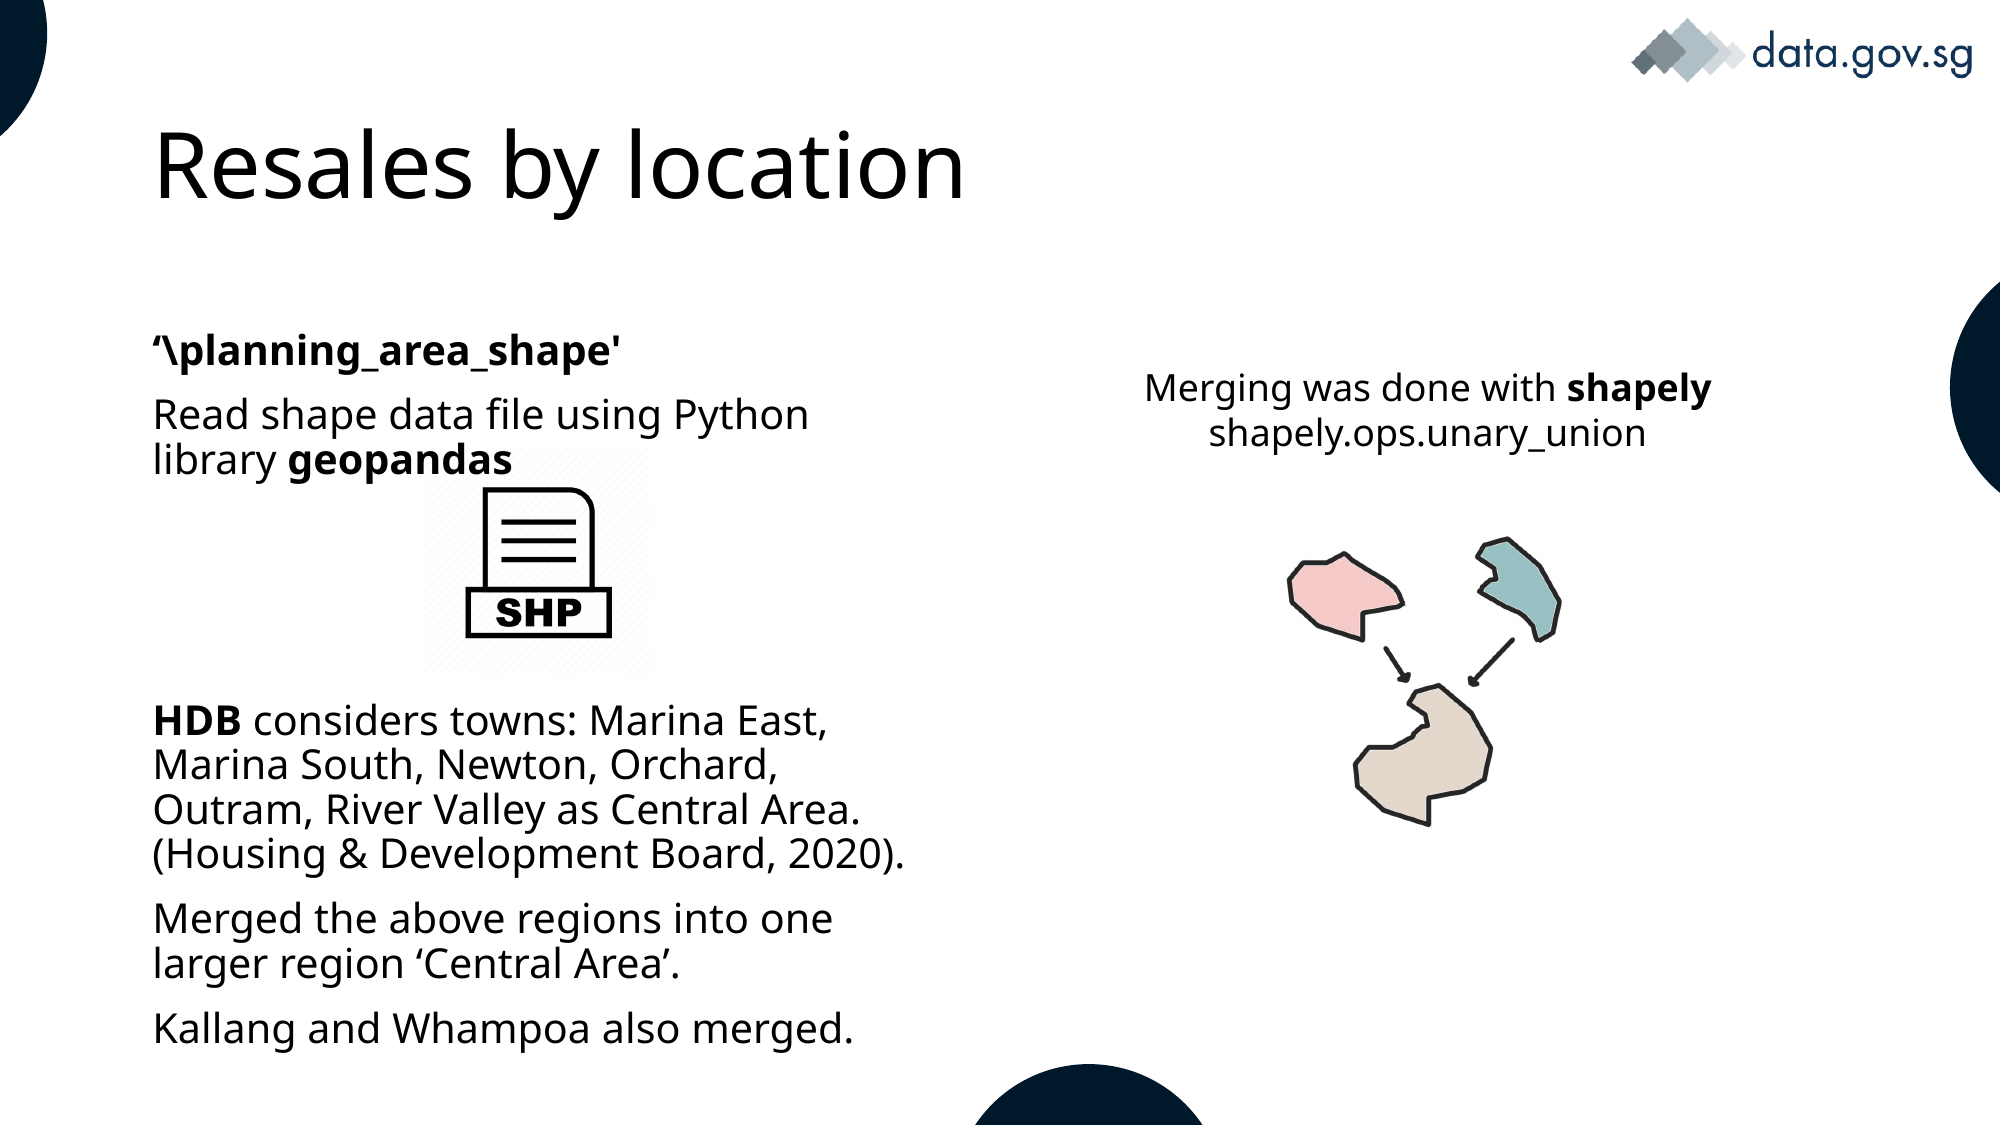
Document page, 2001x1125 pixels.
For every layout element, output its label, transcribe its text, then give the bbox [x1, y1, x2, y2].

text_box [1949, 281, 2000, 493]
text_box [0, 0, 48, 137]
text_box Merging was done with shapely shapely.ops.unary_union [928, 356, 1928, 462]
list ‘\planning_area_shape' Read shape data file using Python library geopandas HDB considers towns: Marina East, Marina South, Newton, Orchard, Outram, River Valley as Central Area. (Housing & Development Board, 2020). Merged the above regions into one larger region ‘Central Area’. Kallang and Whampoa also merged. [137, 321, 935, 1066]
picture [1602, 0, 2000, 158]
title Resales by location [137, 59, 1863, 278]
text_box [975, 1064, 1203, 1125]
picture [425, 449, 652, 676]
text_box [1204, 462, 1652, 909]
